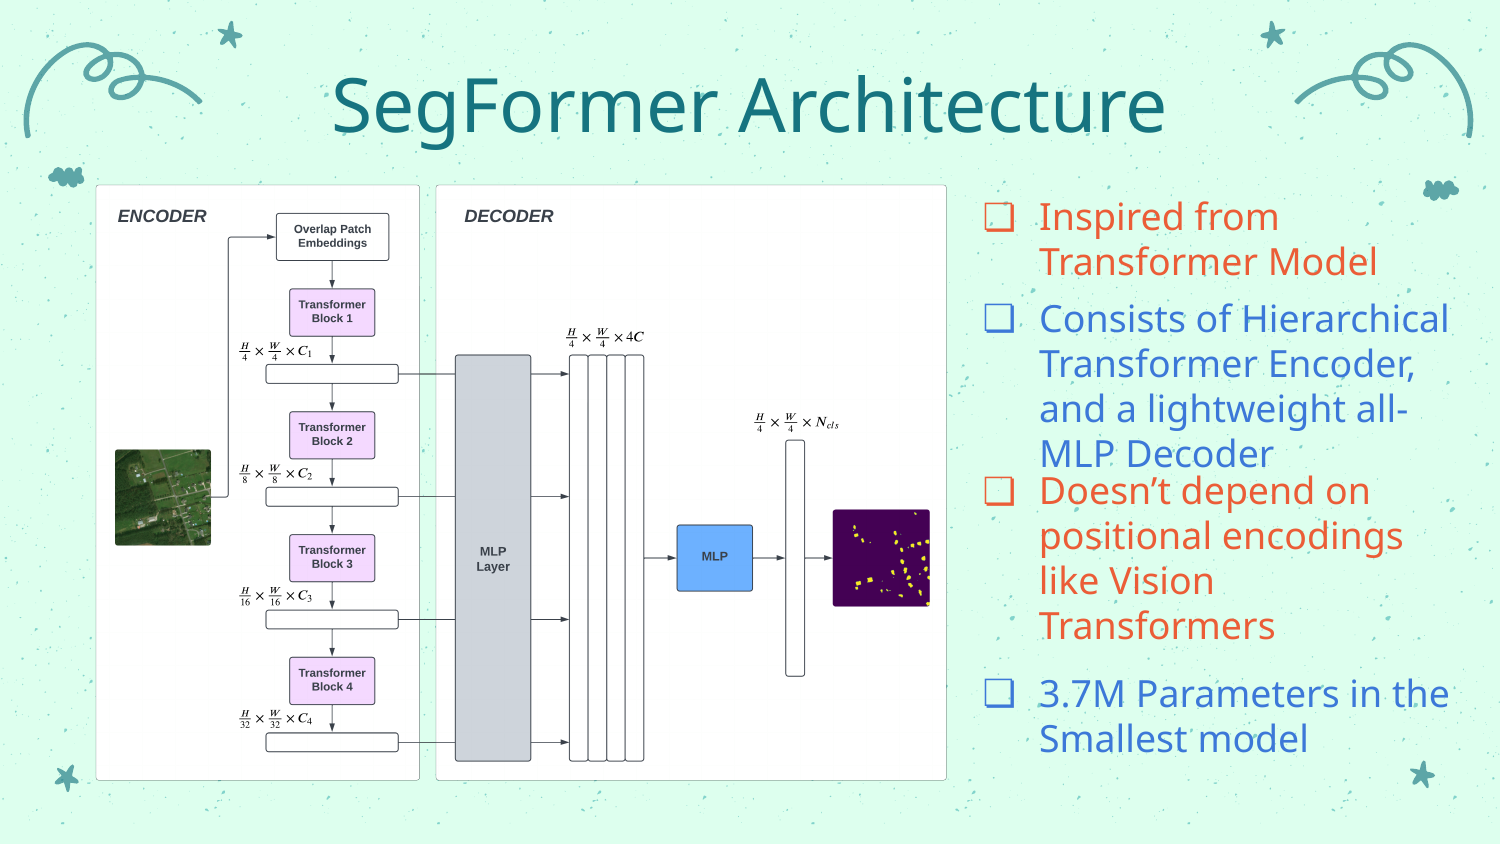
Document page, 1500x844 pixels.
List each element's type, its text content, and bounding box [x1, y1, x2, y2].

text_box 3.7M Parameters in the Smallest model [969, 662, 1469, 768]
text_box Doesn’t depend on positional encodings like Vision Transformers [969, 482, 1456, 633]
text_box Consists of Hierarchical Transformer Encoder, and a lightweight all-MLP Decoder [969, 288, 1469, 481]
picture [77, 166, 965, 799]
text_box Inspired from Transformer Model [969, 189, 1395, 287]
title SegFormer Architecture [118, 62, 1382, 142]
